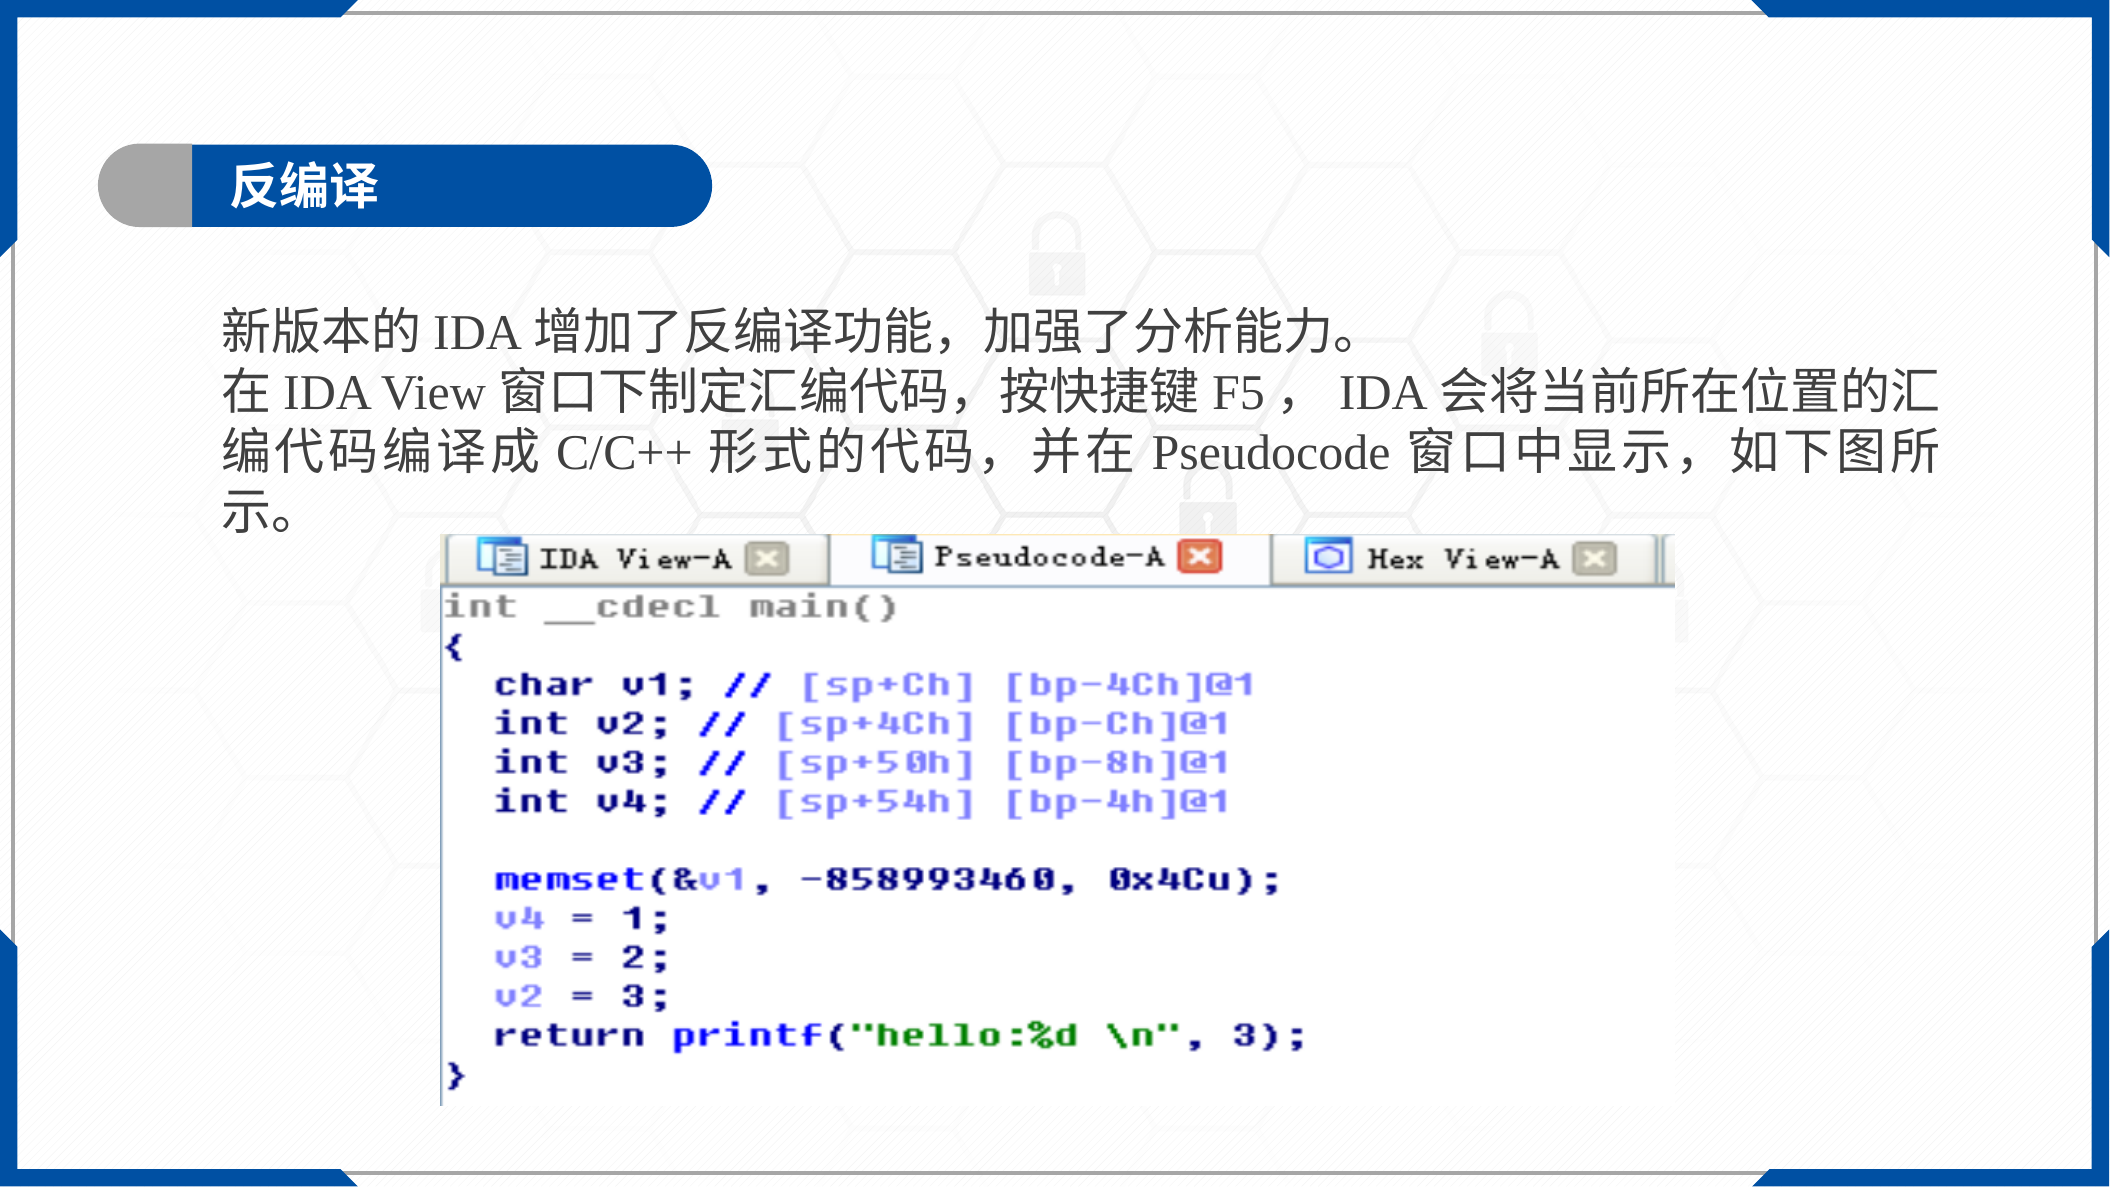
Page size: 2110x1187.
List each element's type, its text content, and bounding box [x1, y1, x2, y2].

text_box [97, 143, 713, 227]
text_box 新版本的IDA增加了反编译功能，加强了分析能力。 在IDA View窗口下制定汇编代码，按快捷键F5，IDA会将当前所在位置的汇编代码编译成C/C++形式的代码，并在Pseudocode窗口中显示，如下图所示。 [206, 292, 1956, 547]
picture [80, 0, 2029, 1187]
